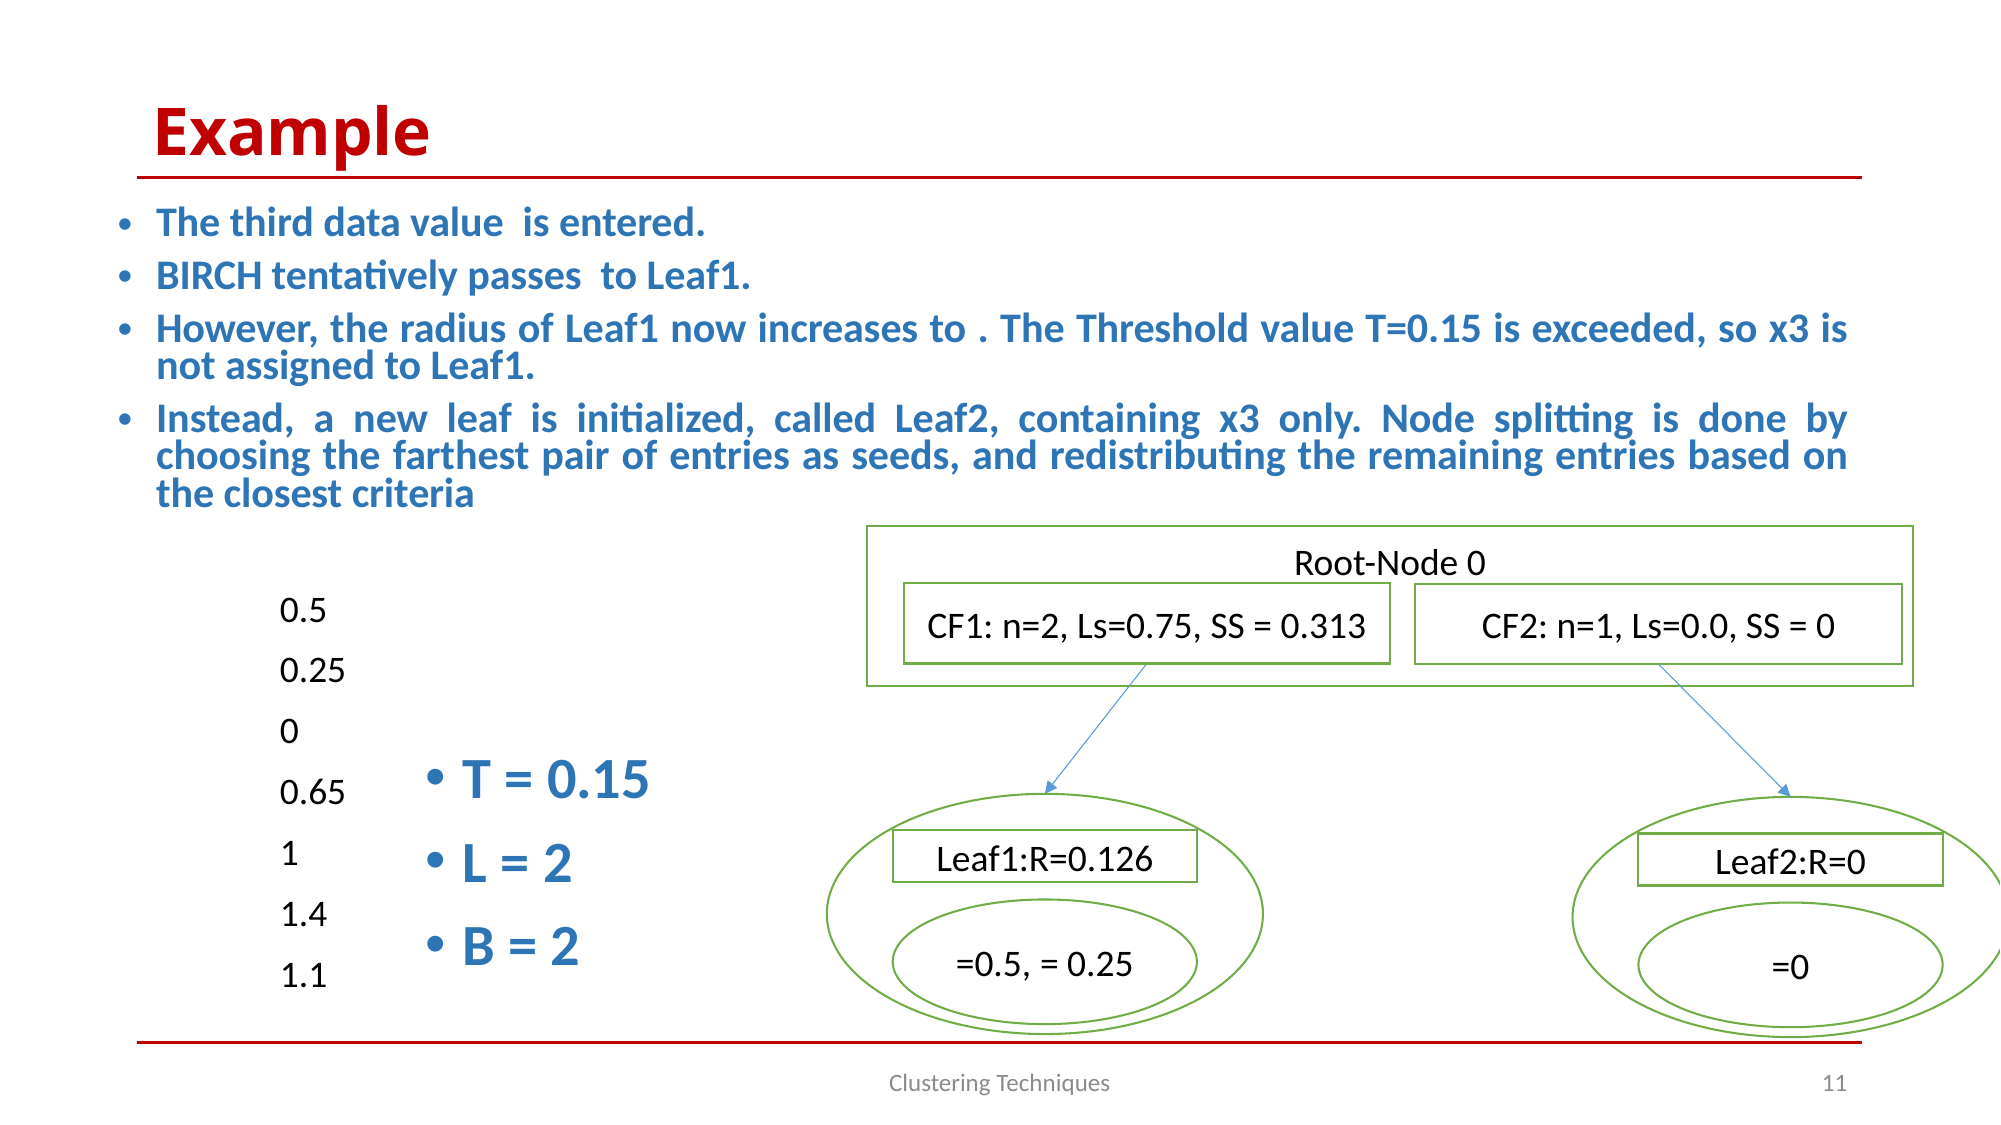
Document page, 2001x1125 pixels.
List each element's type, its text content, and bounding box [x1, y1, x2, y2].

text_box CF2: n=1, Ls=0.0, SS = 0 [1414, 583, 1903, 665]
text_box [1658, 664, 1791, 797]
text_box [1571, 795, 2000, 1039]
list T = 0.15 L = 2 B = 2 [410, 740, 707, 997]
text_box CF1: n=2, Ls=0.75, SS = 0.313 [903, 582, 1391, 665]
title Example [137, 90, 1863, 178]
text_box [1044, 663, 1147, 794]
text_box [825, 792, 1264, 1036]
footer Clustering Techniques [662, 1051, 1338, 1111]
text_box Leaf1:R=0.126 [892, 829, 1198, 883]
slide_number 11 [1412, 1051, 1863, 1111]
text_box Root-Node 0 [866, 525, 1914, 687]
text_box Leaf2:R=0 [1637, 832, 1944, 887]
